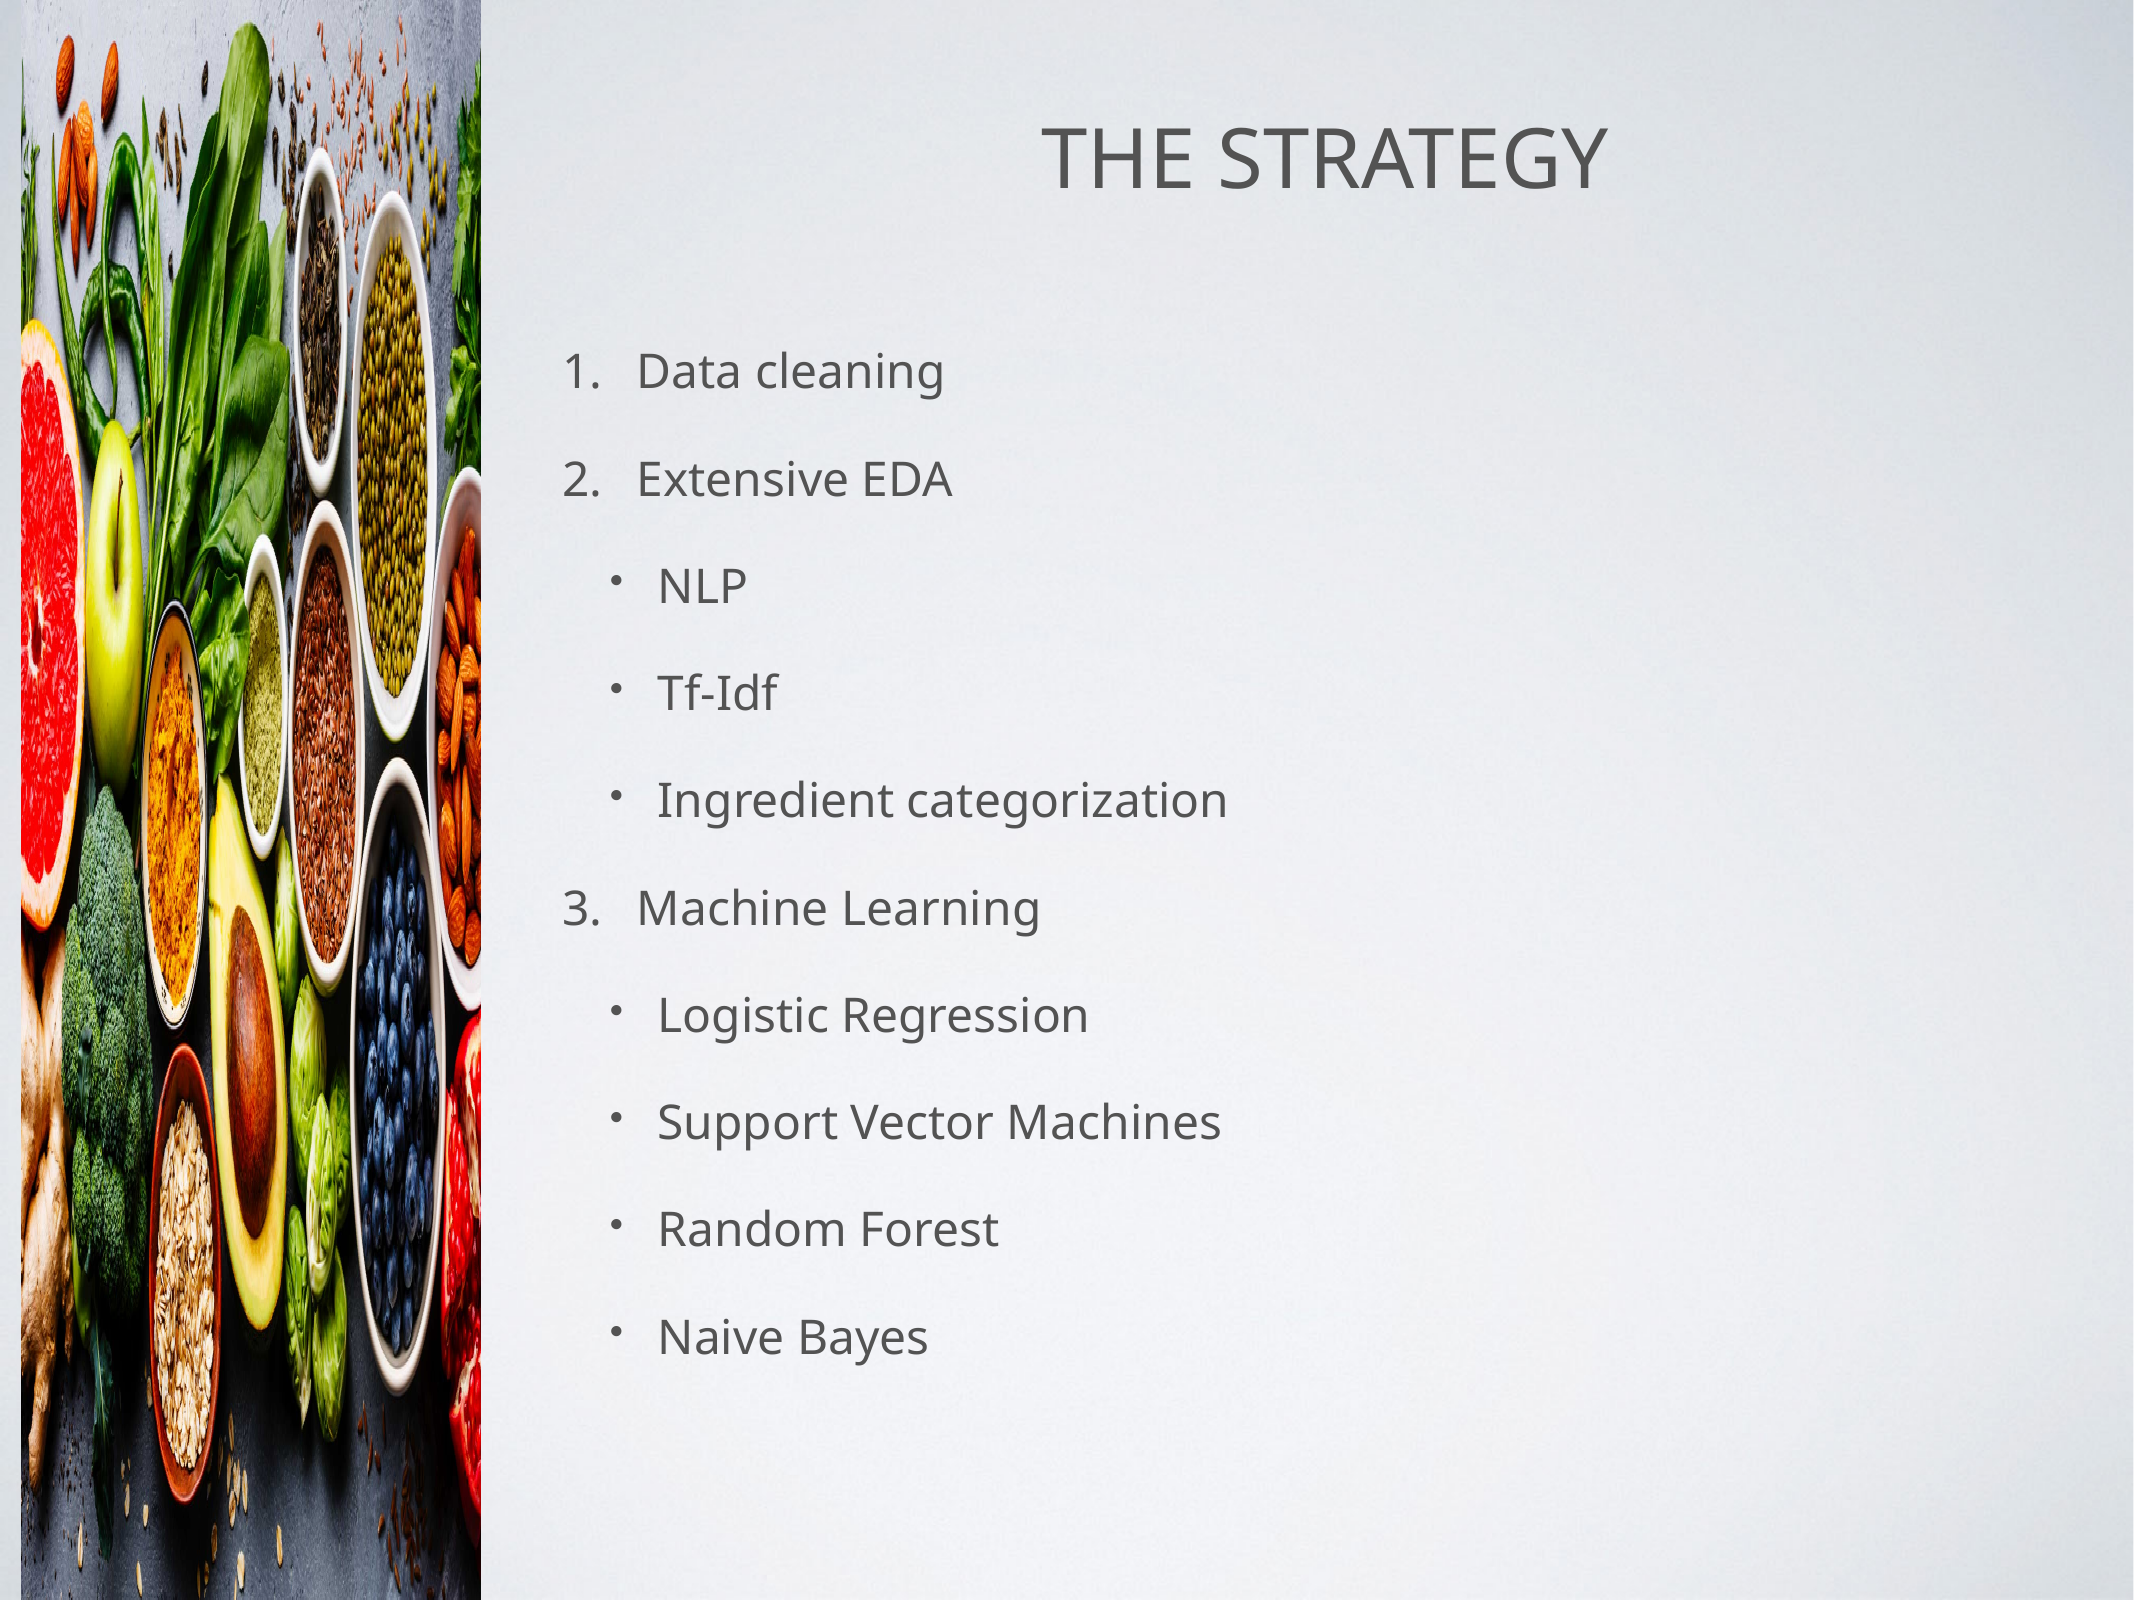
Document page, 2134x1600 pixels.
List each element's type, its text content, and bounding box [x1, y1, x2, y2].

picture [0, 0, 2134, 1600]
title The strategy [576, 0, 2074, 311]
list Data cleaning Extensive EDA NLP Tf-Idf Ingredient categorization Machine Learning Logistic Regression Support Vector Machines Random Forest Naive Bayes [553, 309, 2050, 1401]
